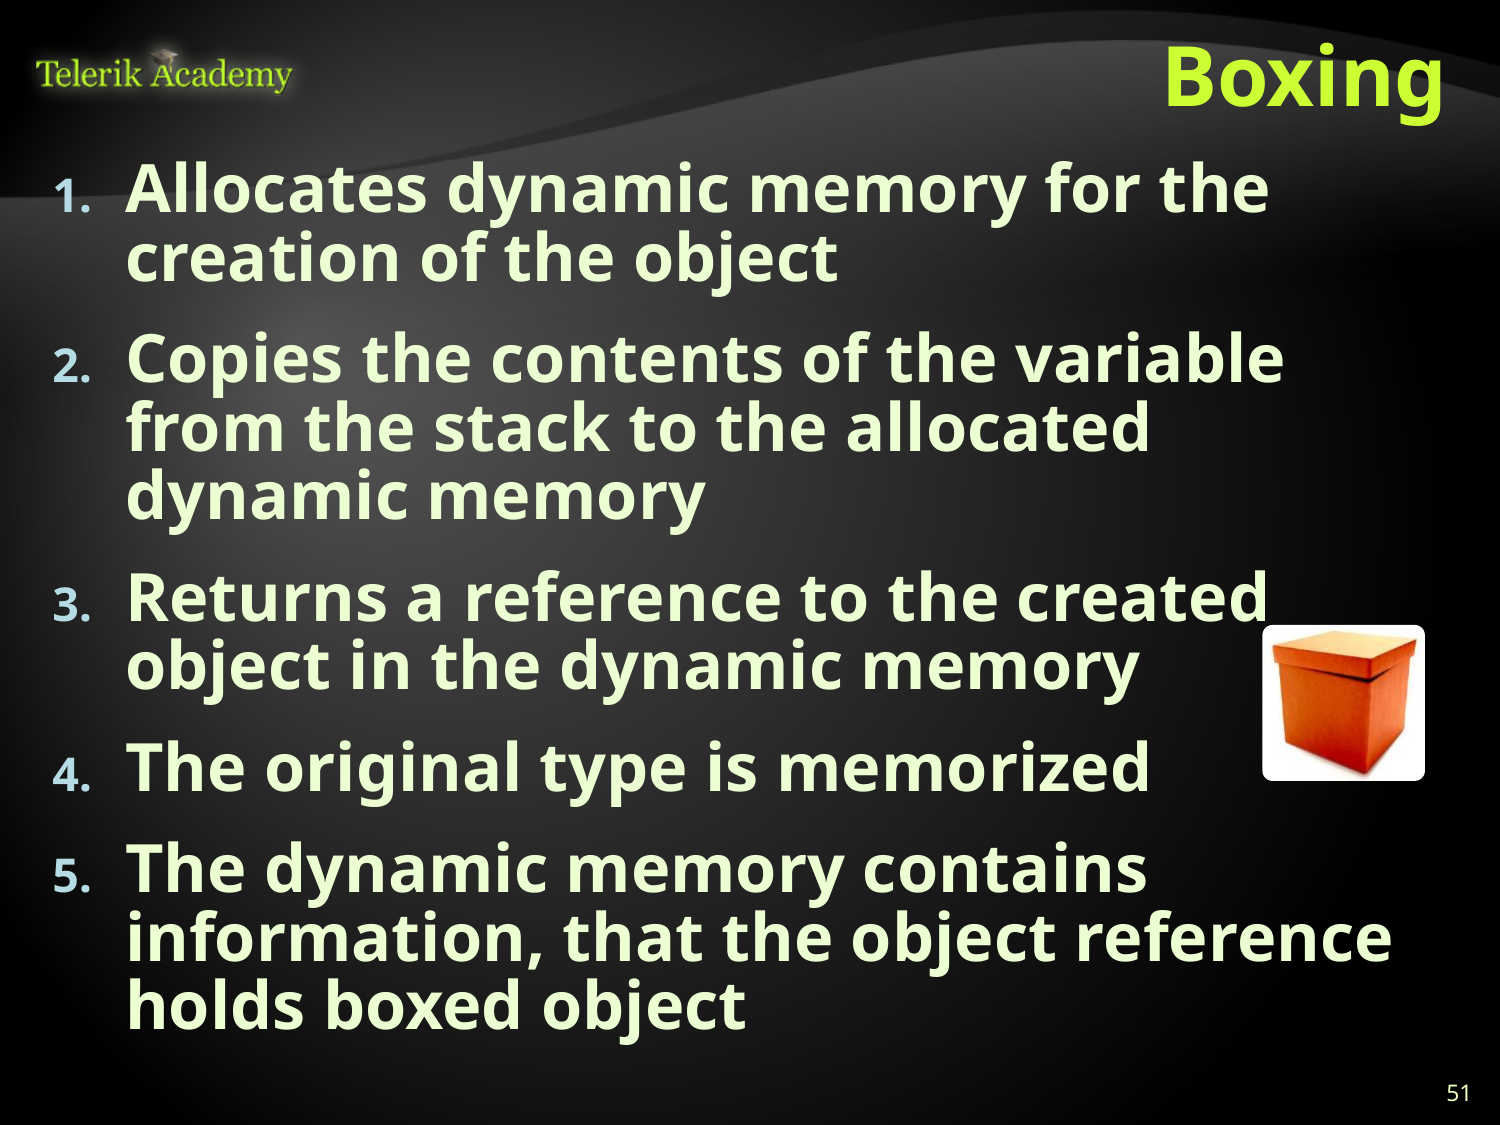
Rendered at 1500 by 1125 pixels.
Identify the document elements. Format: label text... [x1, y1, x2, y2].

picture [0, 0, 1500, 1125]
slide_number 51 [1412, 1074, 1488, 1113]
list Allocates dynamic memory for the creation of the object Copies the contents of the variable from the stack to the allocated dynamic memory Returns a reference to the created object in the dynamic memory The original type is memorized The dynamic memory contains information, that the object reference holds boxed object [37, 149, 1463, 1100]
title Boxing [300, 12, 1463, 149]
